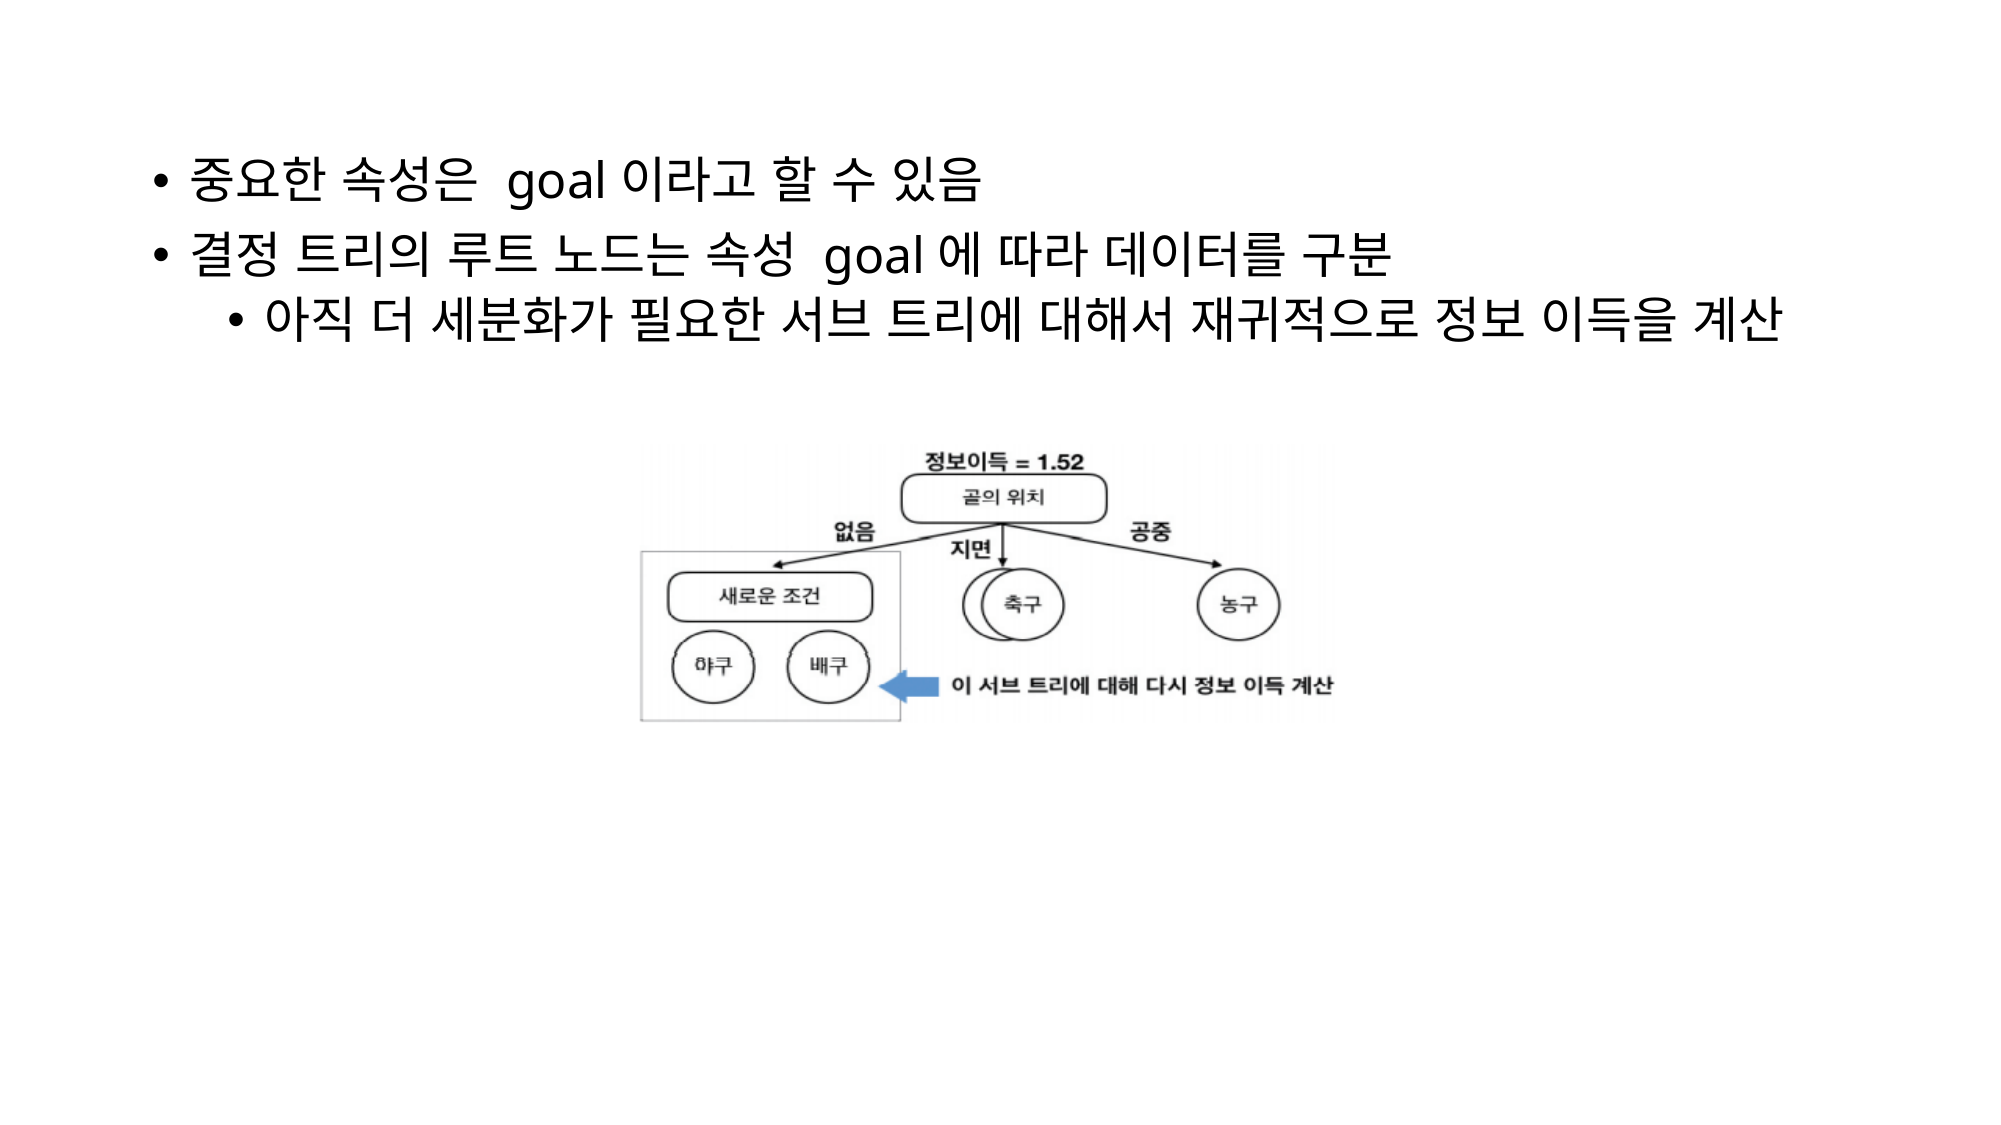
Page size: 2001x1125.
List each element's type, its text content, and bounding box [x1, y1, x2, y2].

picture [634, 429, 1366, 732]
list 중요한 속성은 goal이라고 할 수 있음 결정 트리의 루트 노드는 속성 goal에 따라 데이터를 구분 아직 더 세분화가 필요한 서브 트리에 대해서 재귀적으로 정보 이득을 계산 [137, 148, 1863, 1020]
